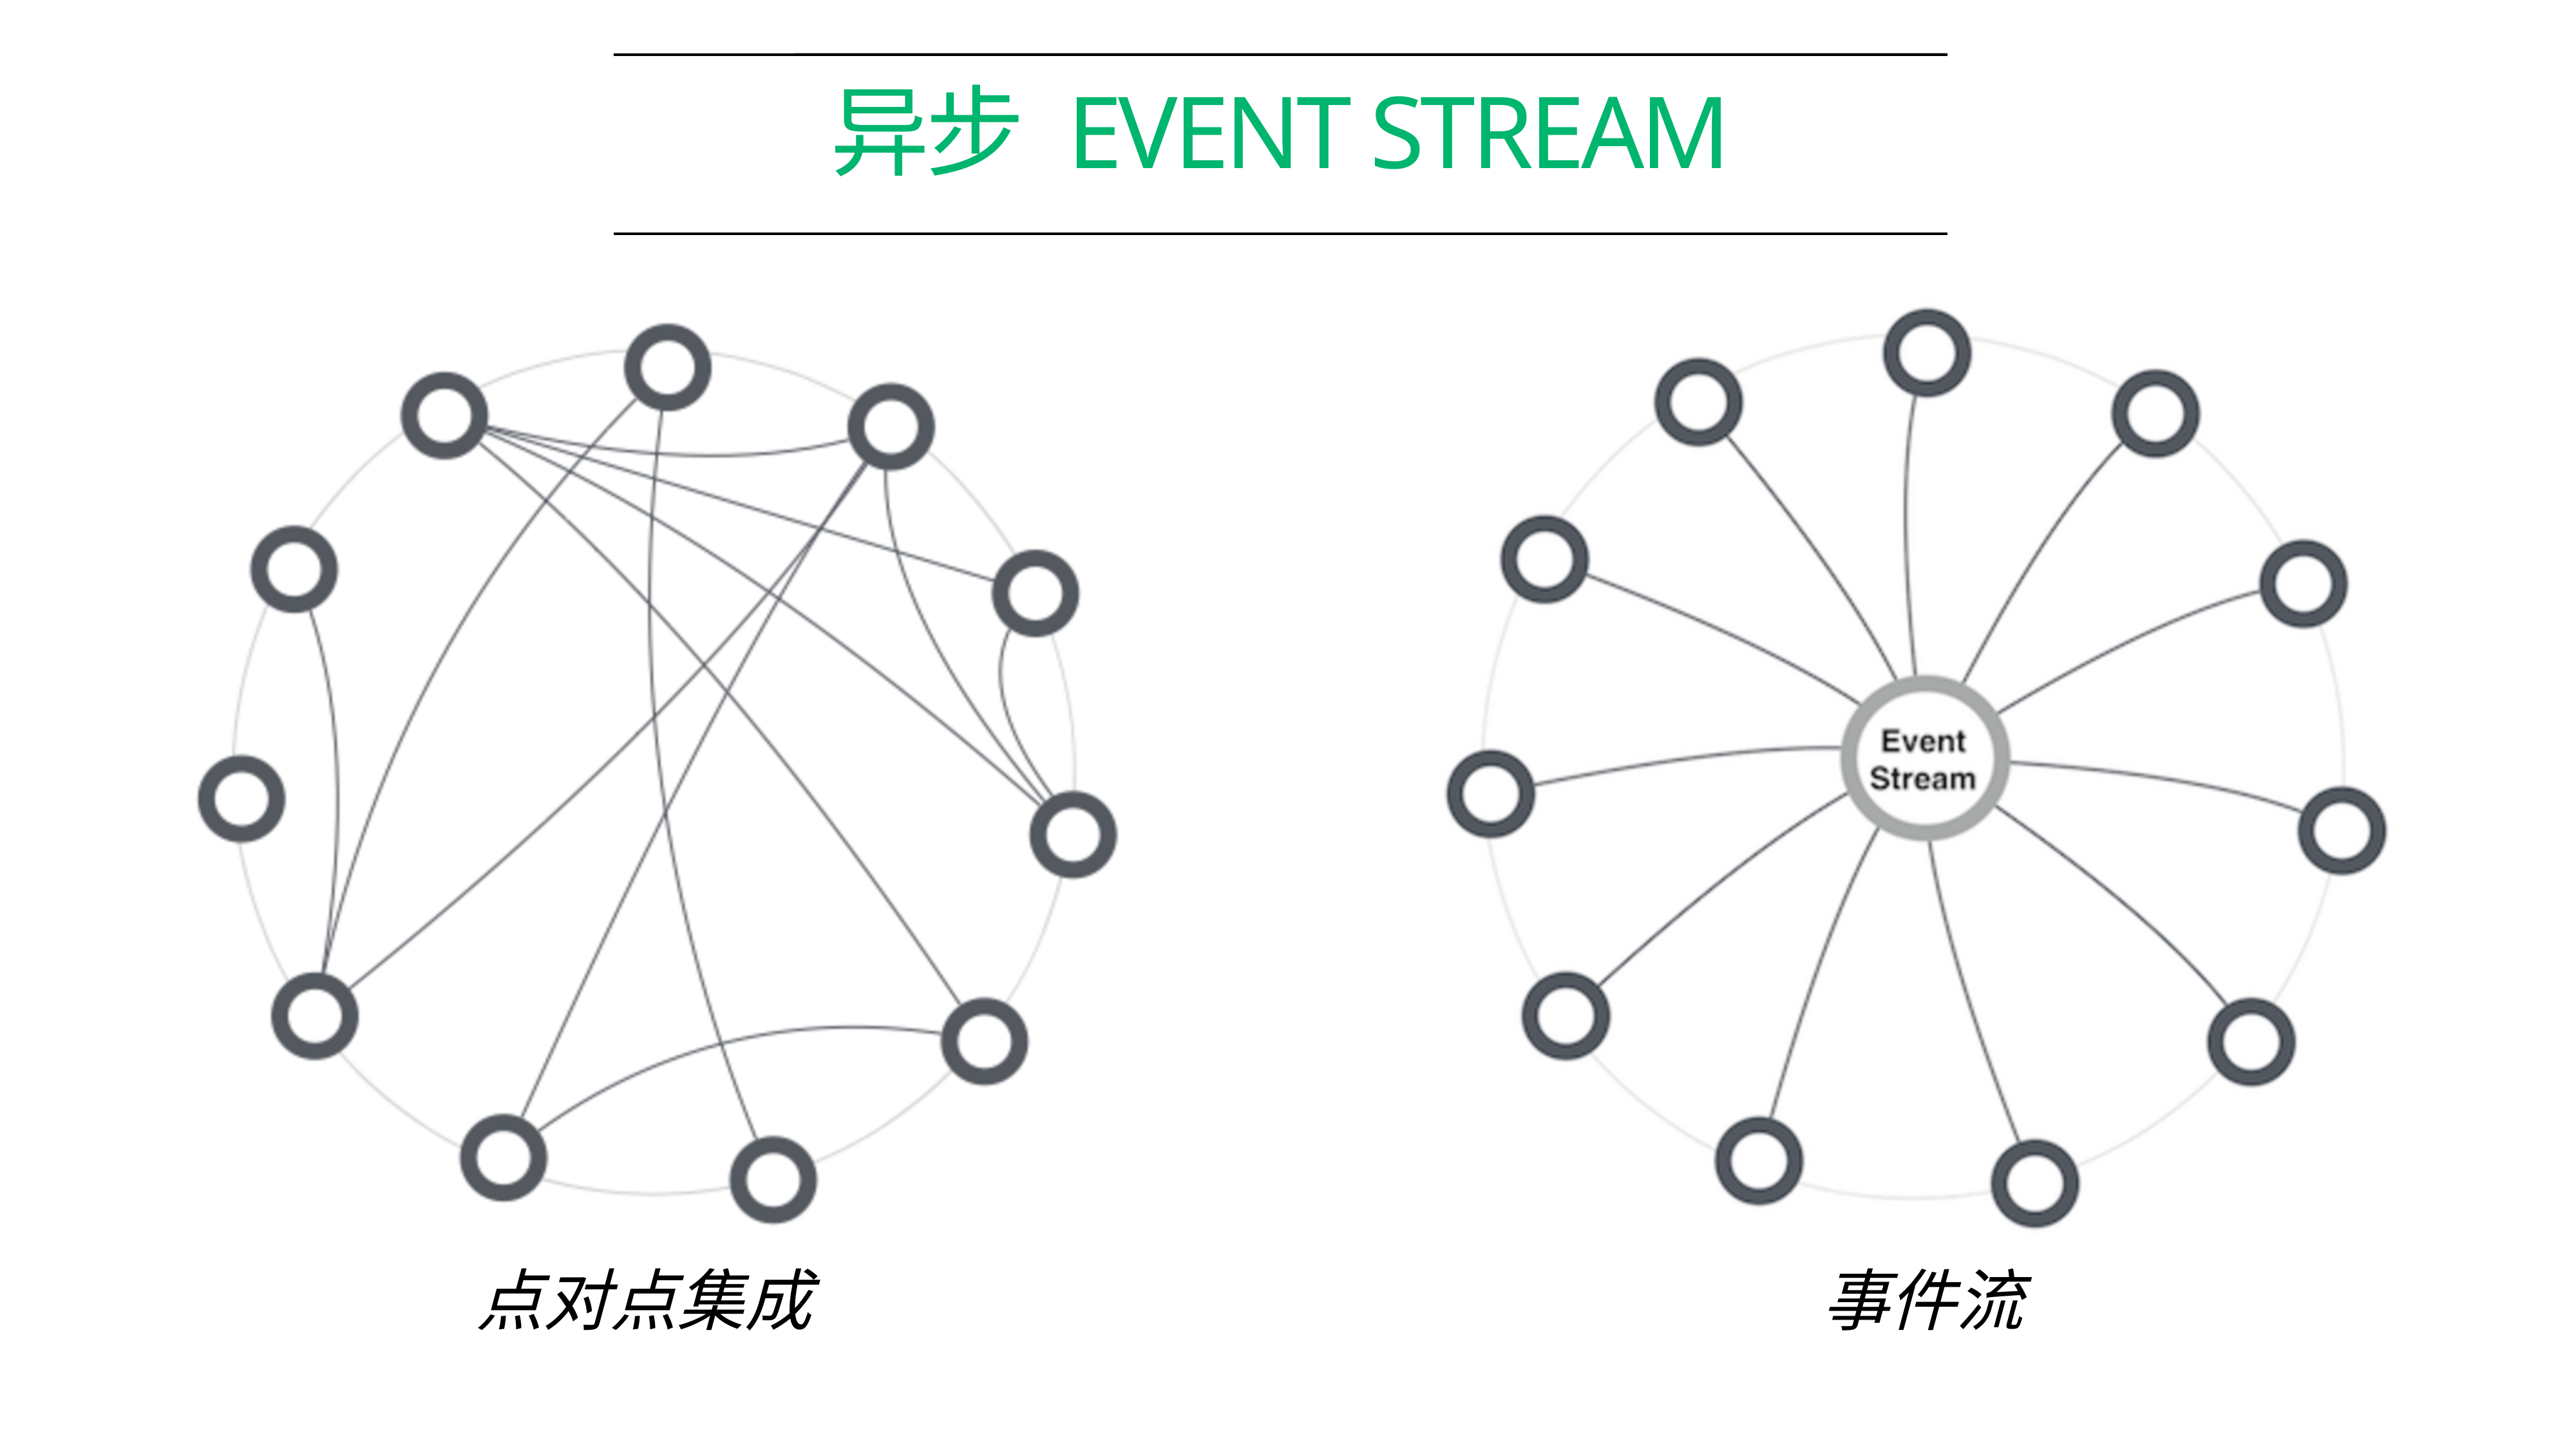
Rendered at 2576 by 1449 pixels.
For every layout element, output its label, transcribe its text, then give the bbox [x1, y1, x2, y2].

text_box 点对点集成 [468, 1260, 820, 1347]
picture [135, 289, 1194, 1253]
title 异步 Event Stream [114, 70, 2447, 216]
picture [1410, 289, 2436, 1253]
text_box 事件流 [1814, 1260, 2031, 1347]
